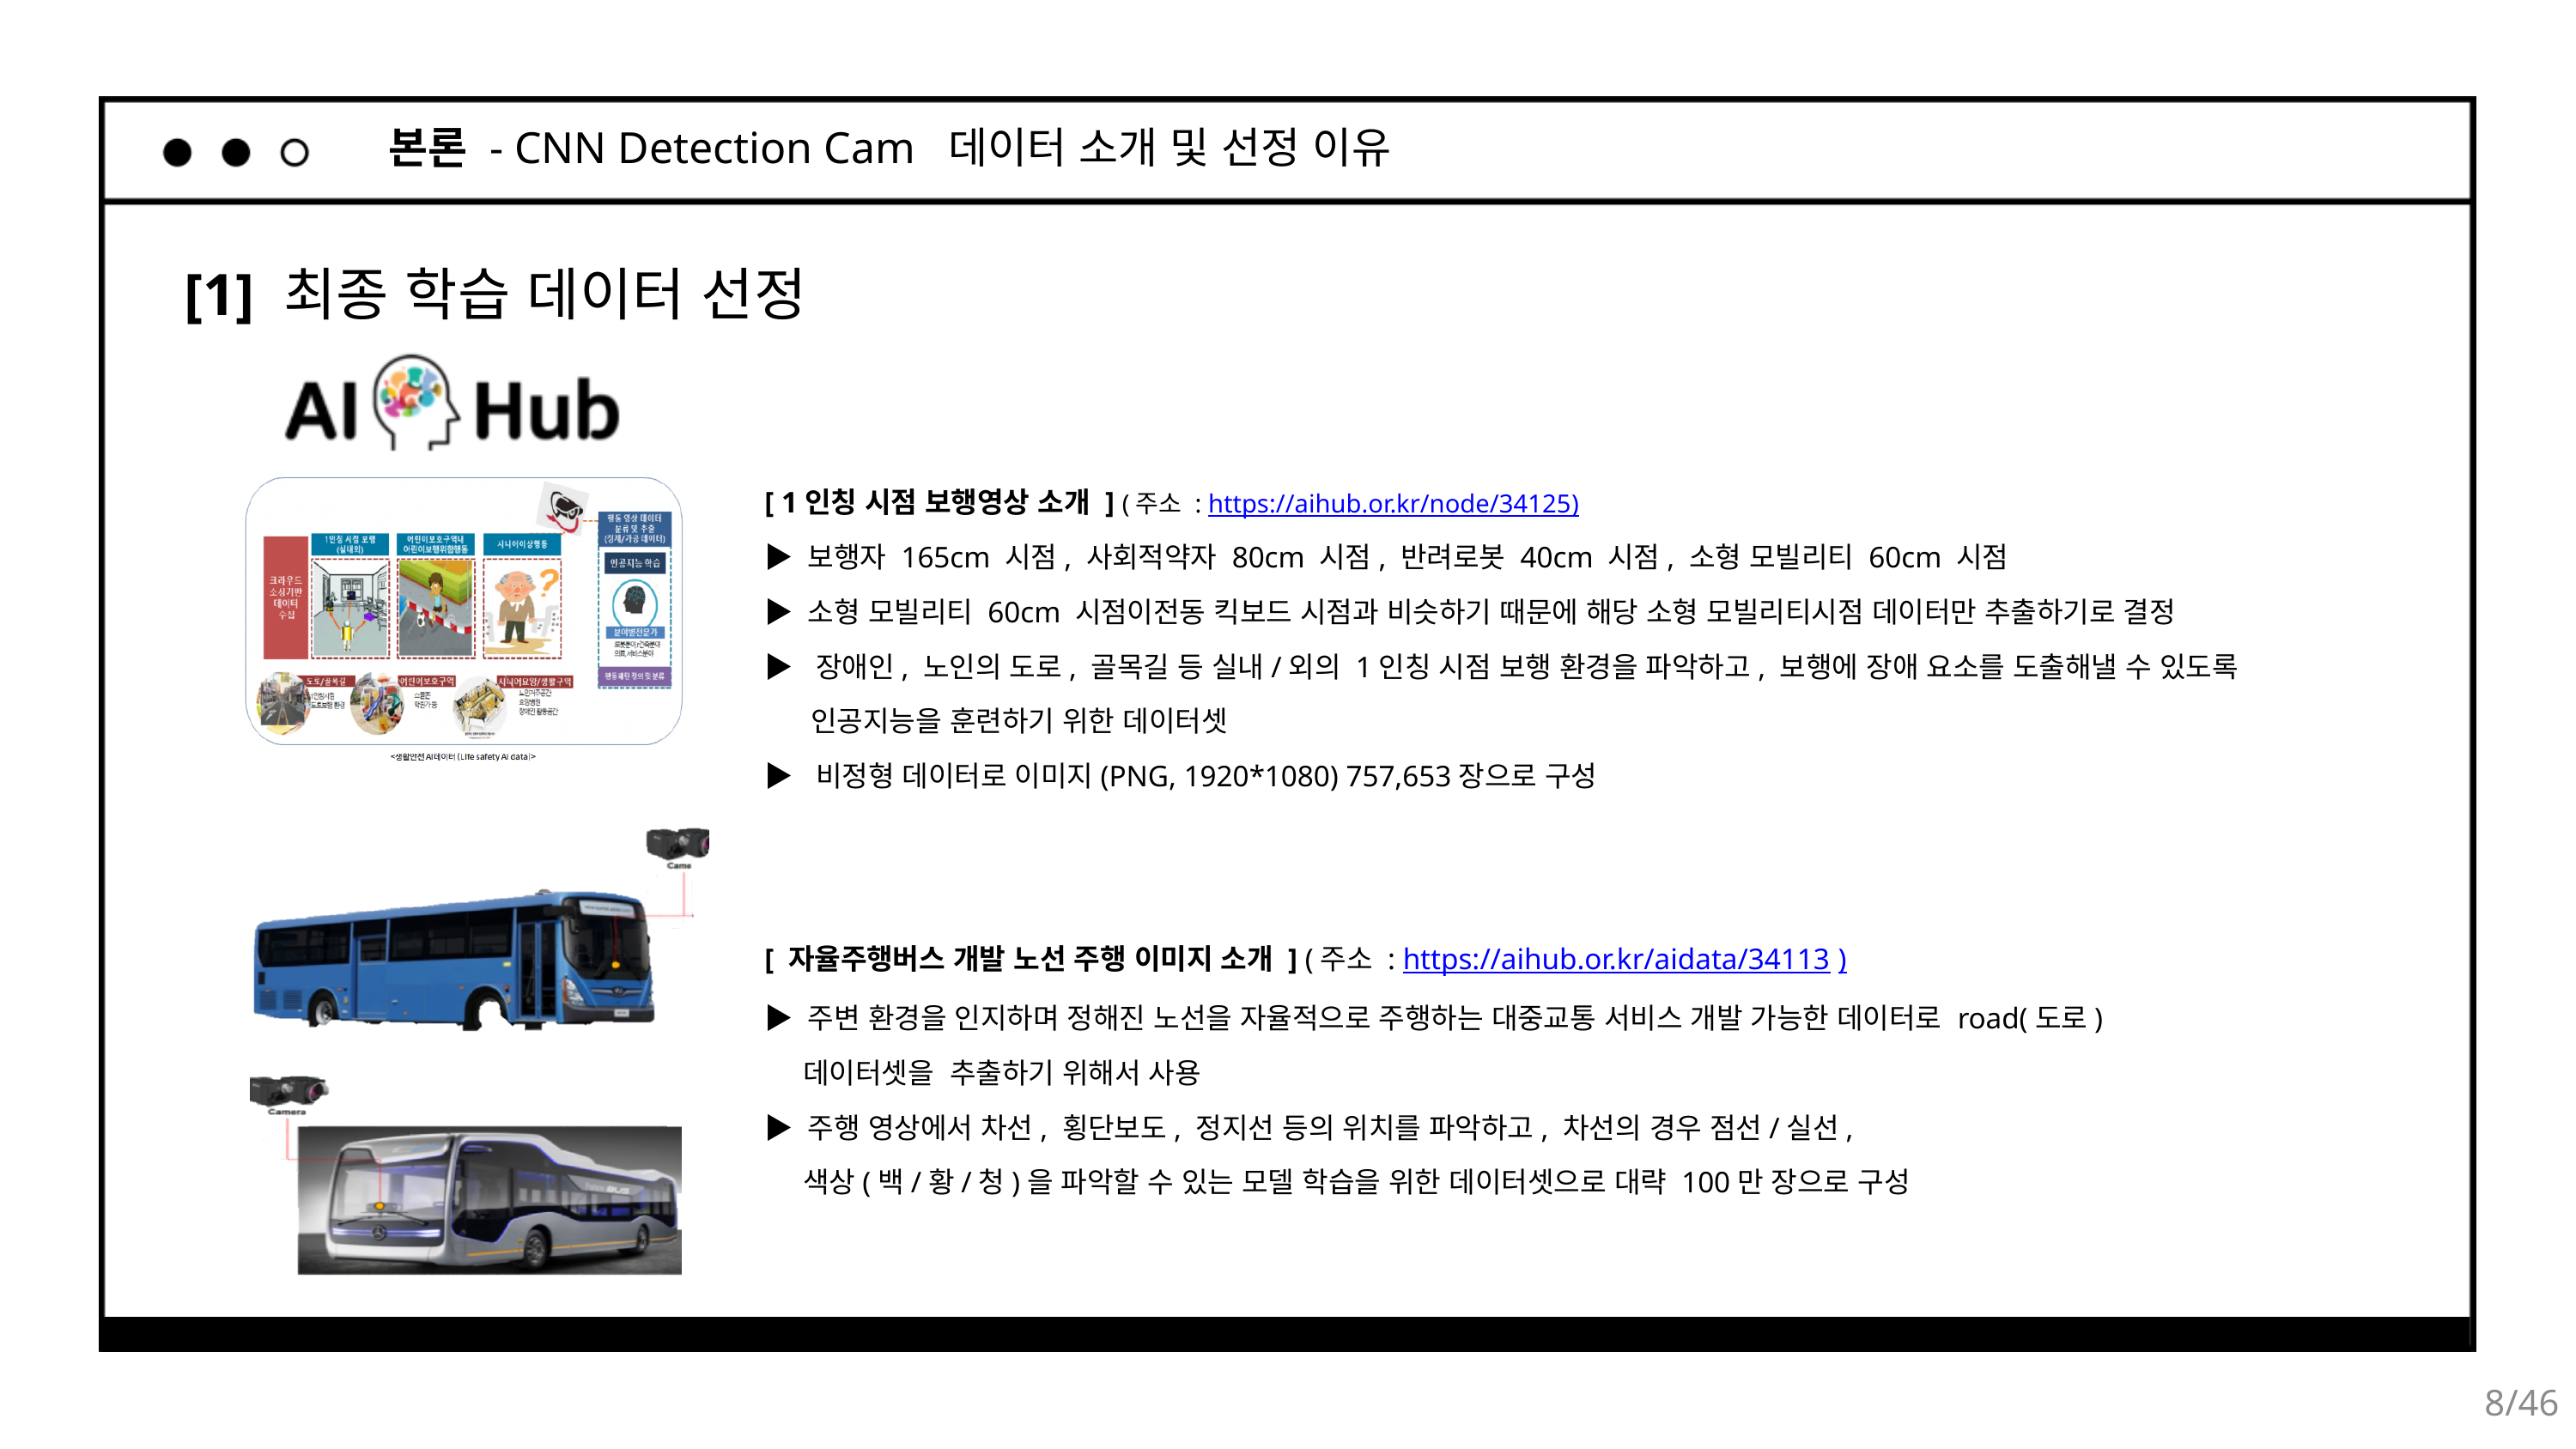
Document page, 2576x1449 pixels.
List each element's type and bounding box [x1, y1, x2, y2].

text_box [102, 1316, 2471, 1352]
picture [228, 469, 696, 761]
picture [224, 1065, 696, 1294]
text_box [99, 96, 2477, 1319]
picture [228, 816, 746, 1058]
picture [247, 339, 624, 466]
